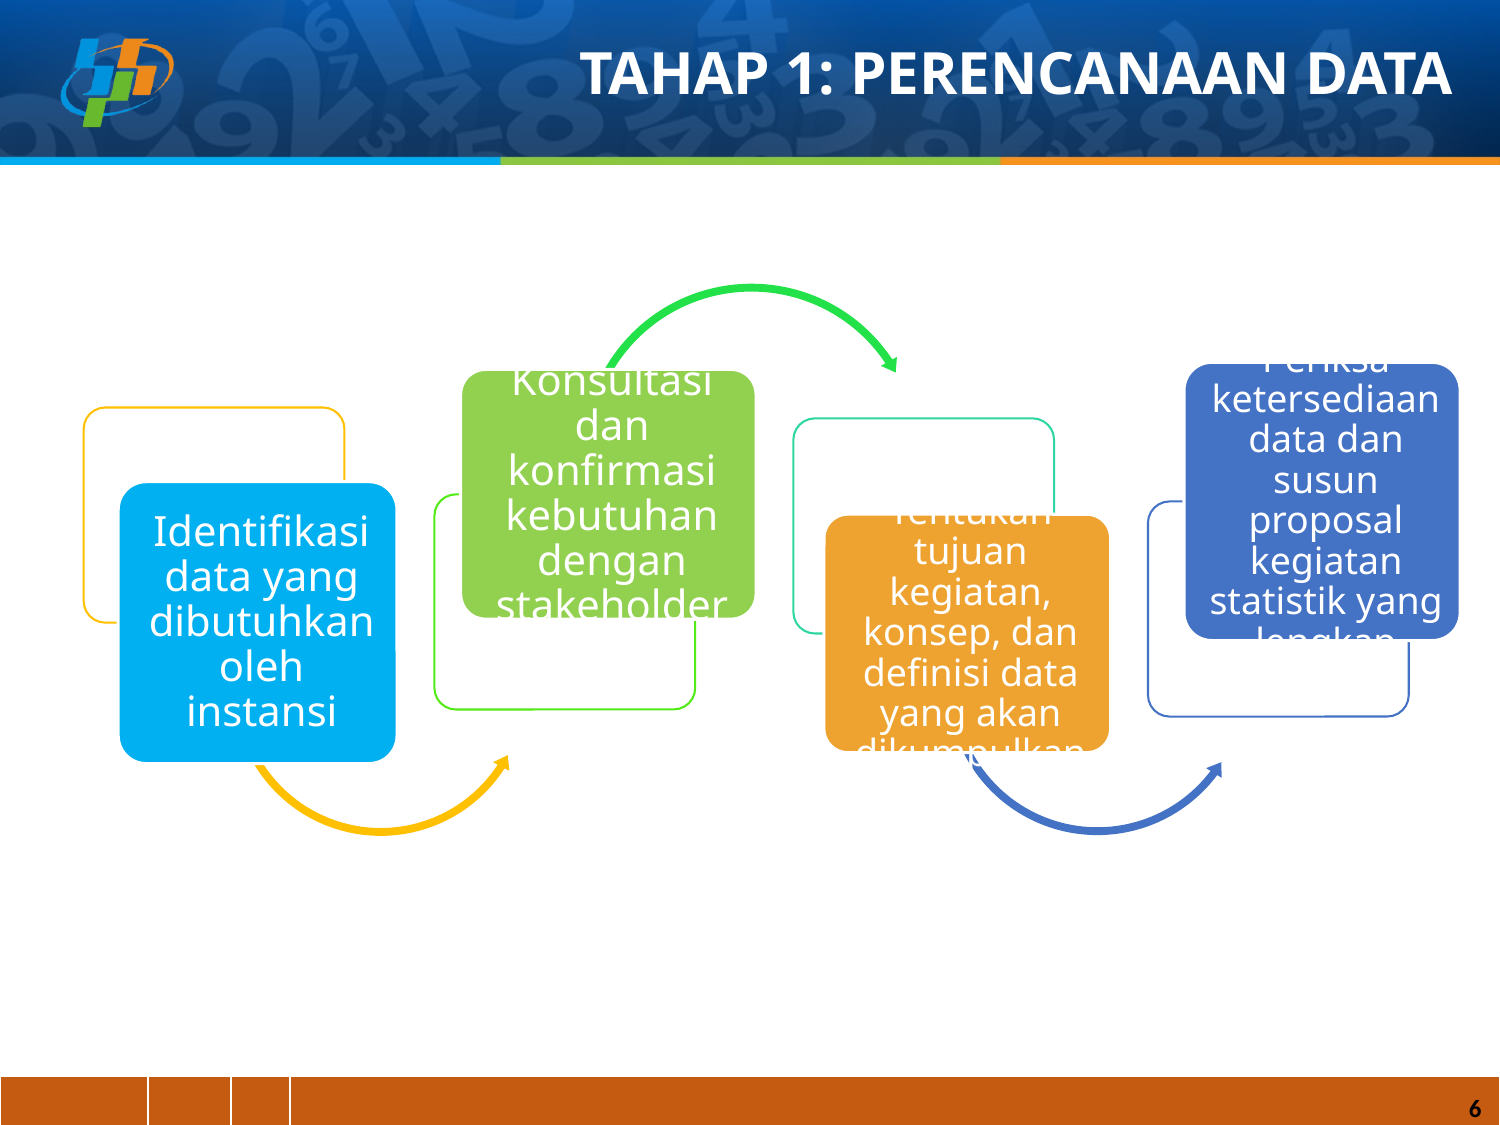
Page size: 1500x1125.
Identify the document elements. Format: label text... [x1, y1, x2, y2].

text_box TAHAP 1: PERENCANAAN DATA [168, 37, 1469, 130]
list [83, 158, 1461, 967]
table_header [291, 1077, 1146, 1125]
table_header [149, 1077, 230, 1125]
text_box 6 [1146, 1077, 1497, 1125]
table_header [1, 1077, 147, 1125]
picture [0, 0, 1500, 165]
table_header [232, 1077, 289, 1125]
